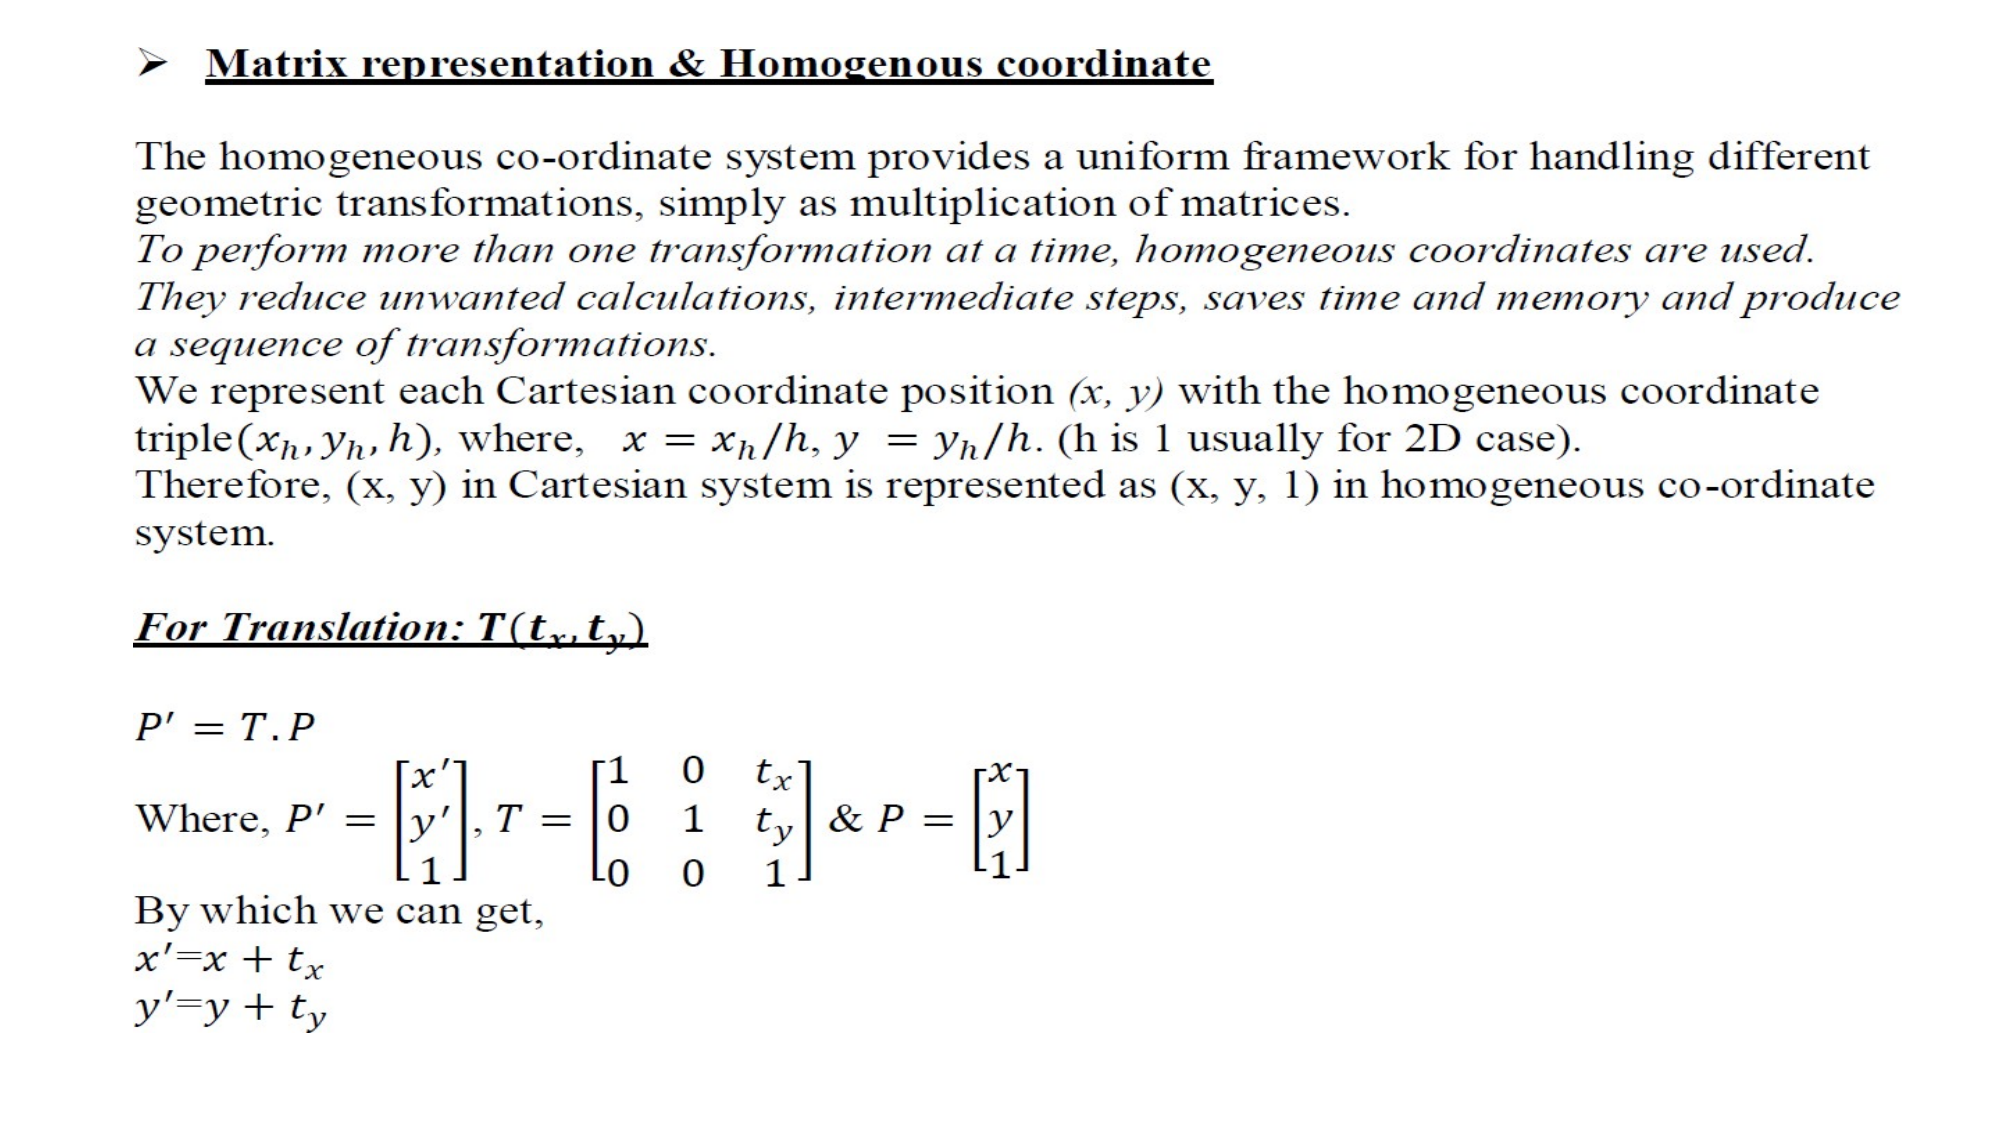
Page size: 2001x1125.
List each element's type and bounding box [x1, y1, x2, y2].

picture [133, 46, 1902, 1033]
